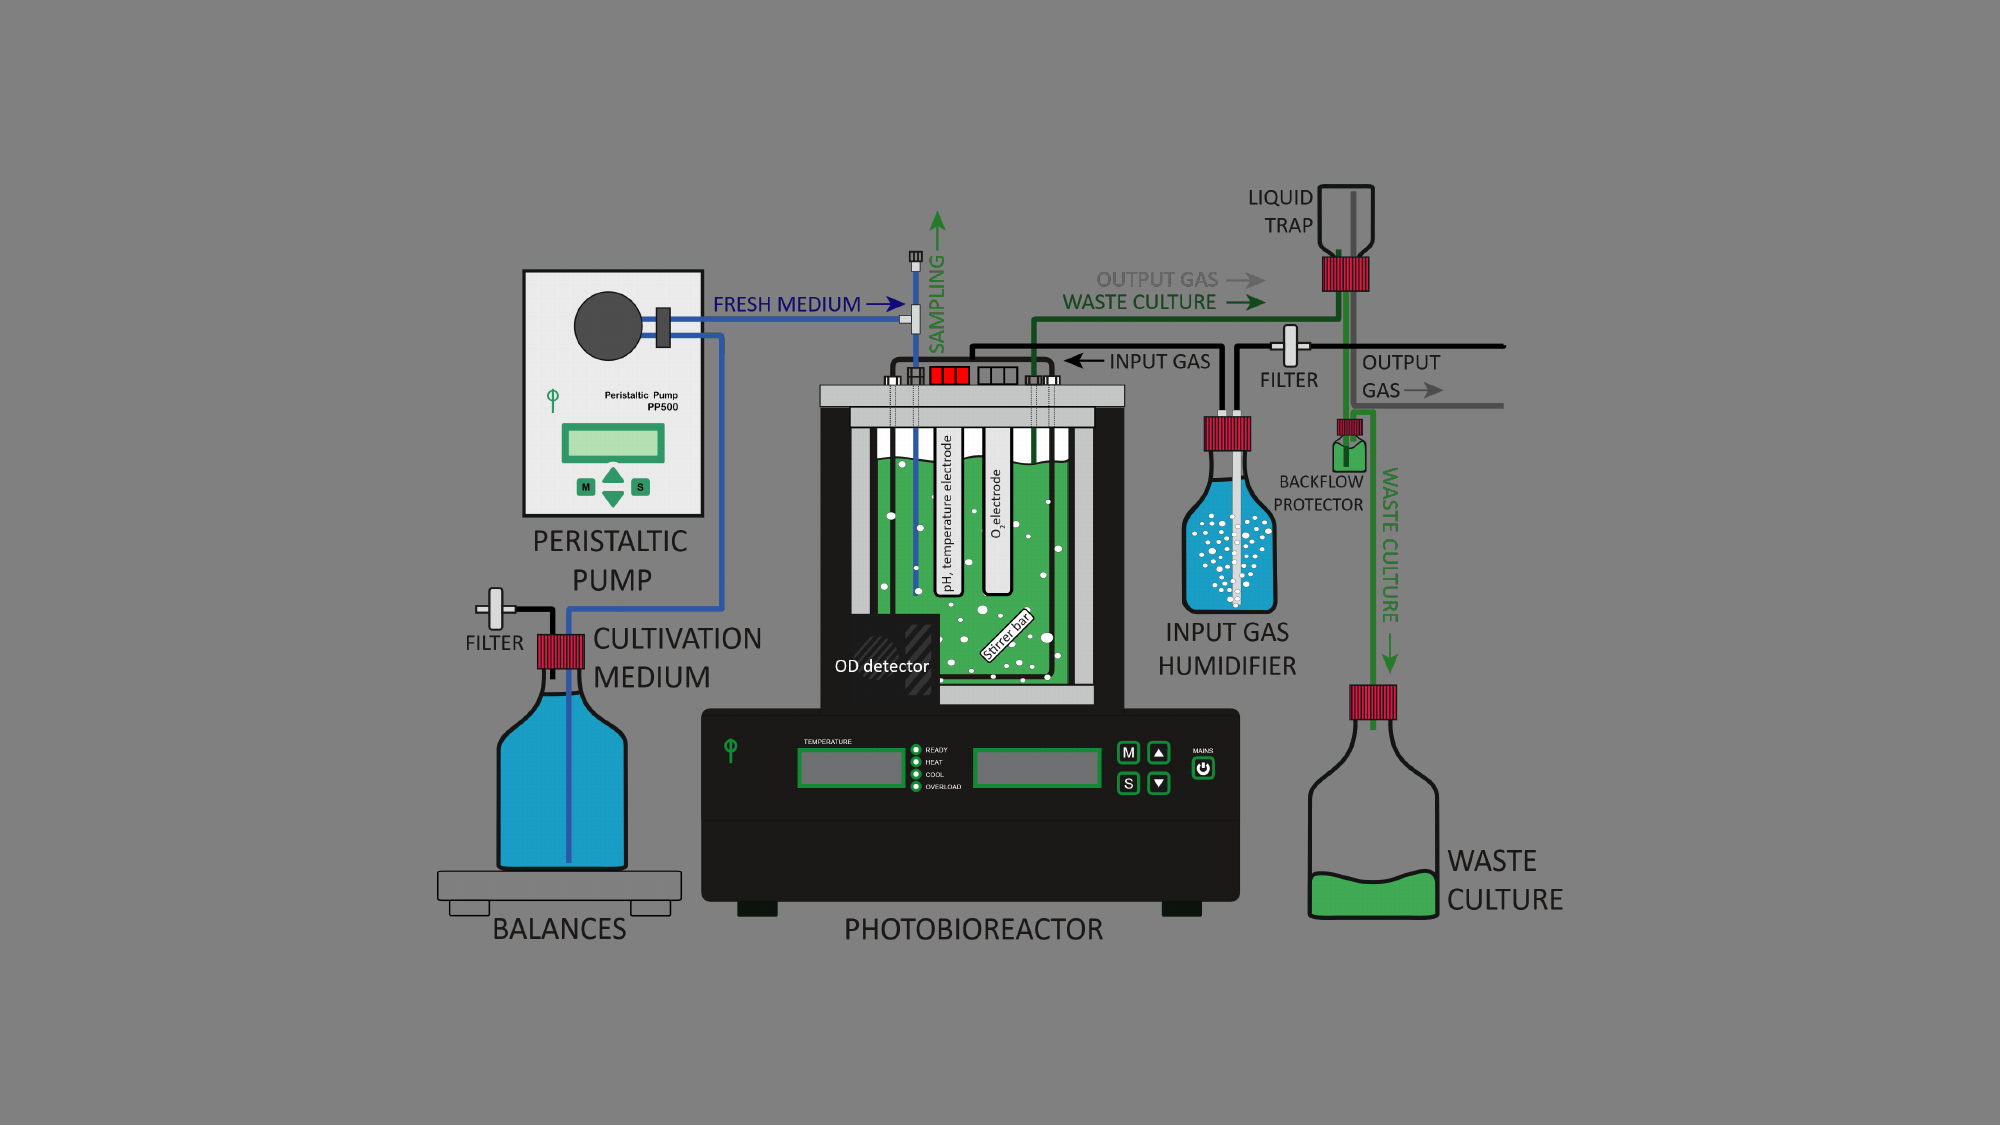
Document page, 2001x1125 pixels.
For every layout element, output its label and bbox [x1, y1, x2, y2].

picture [437, 184, 1563, 940]
